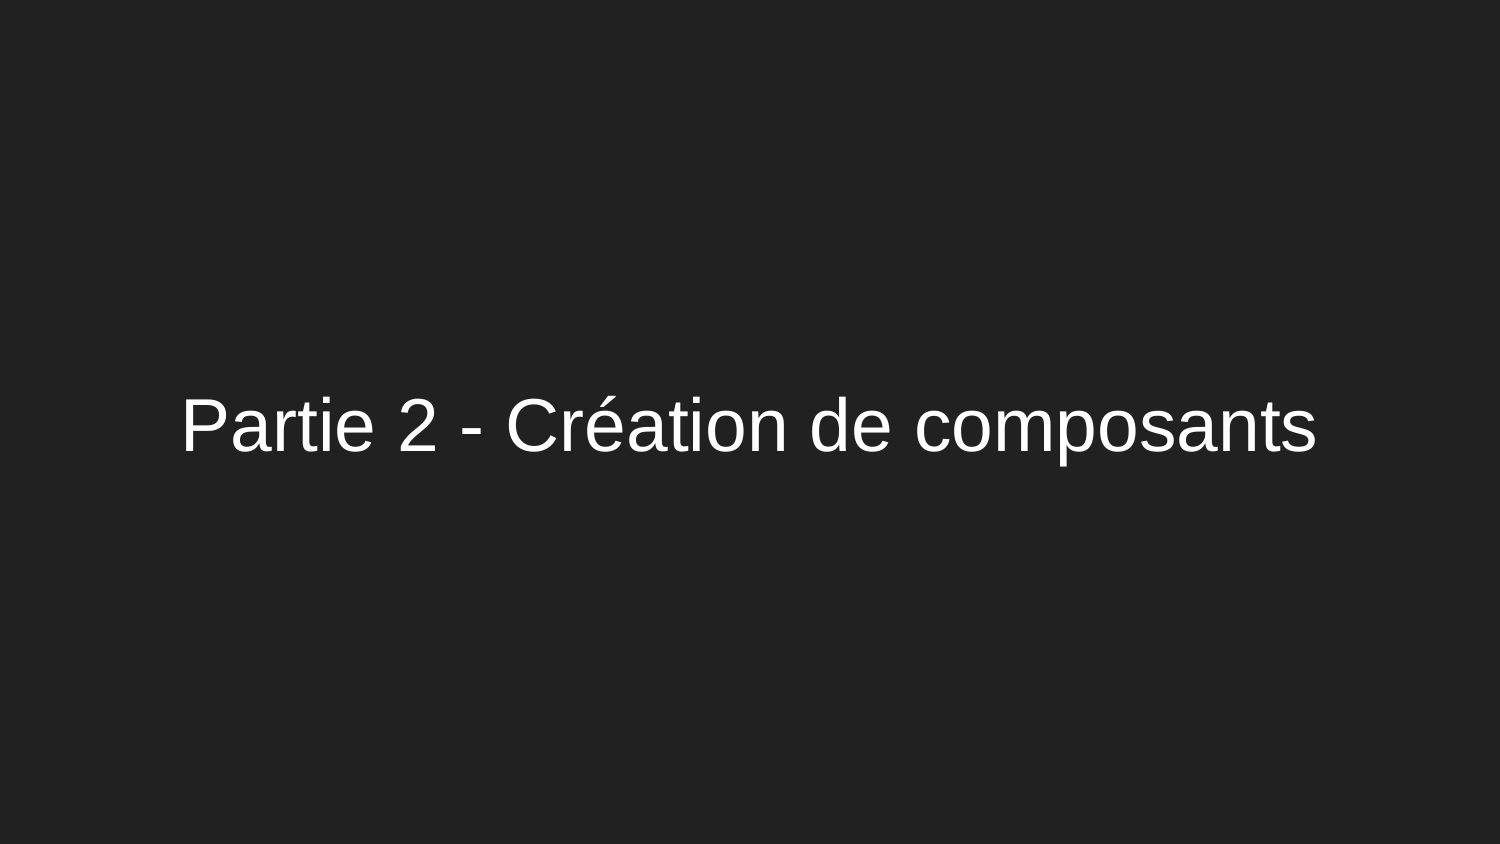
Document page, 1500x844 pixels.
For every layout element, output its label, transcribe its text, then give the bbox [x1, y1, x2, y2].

title Partie 2 - Création de composants [51, 352, 1449, 491]
